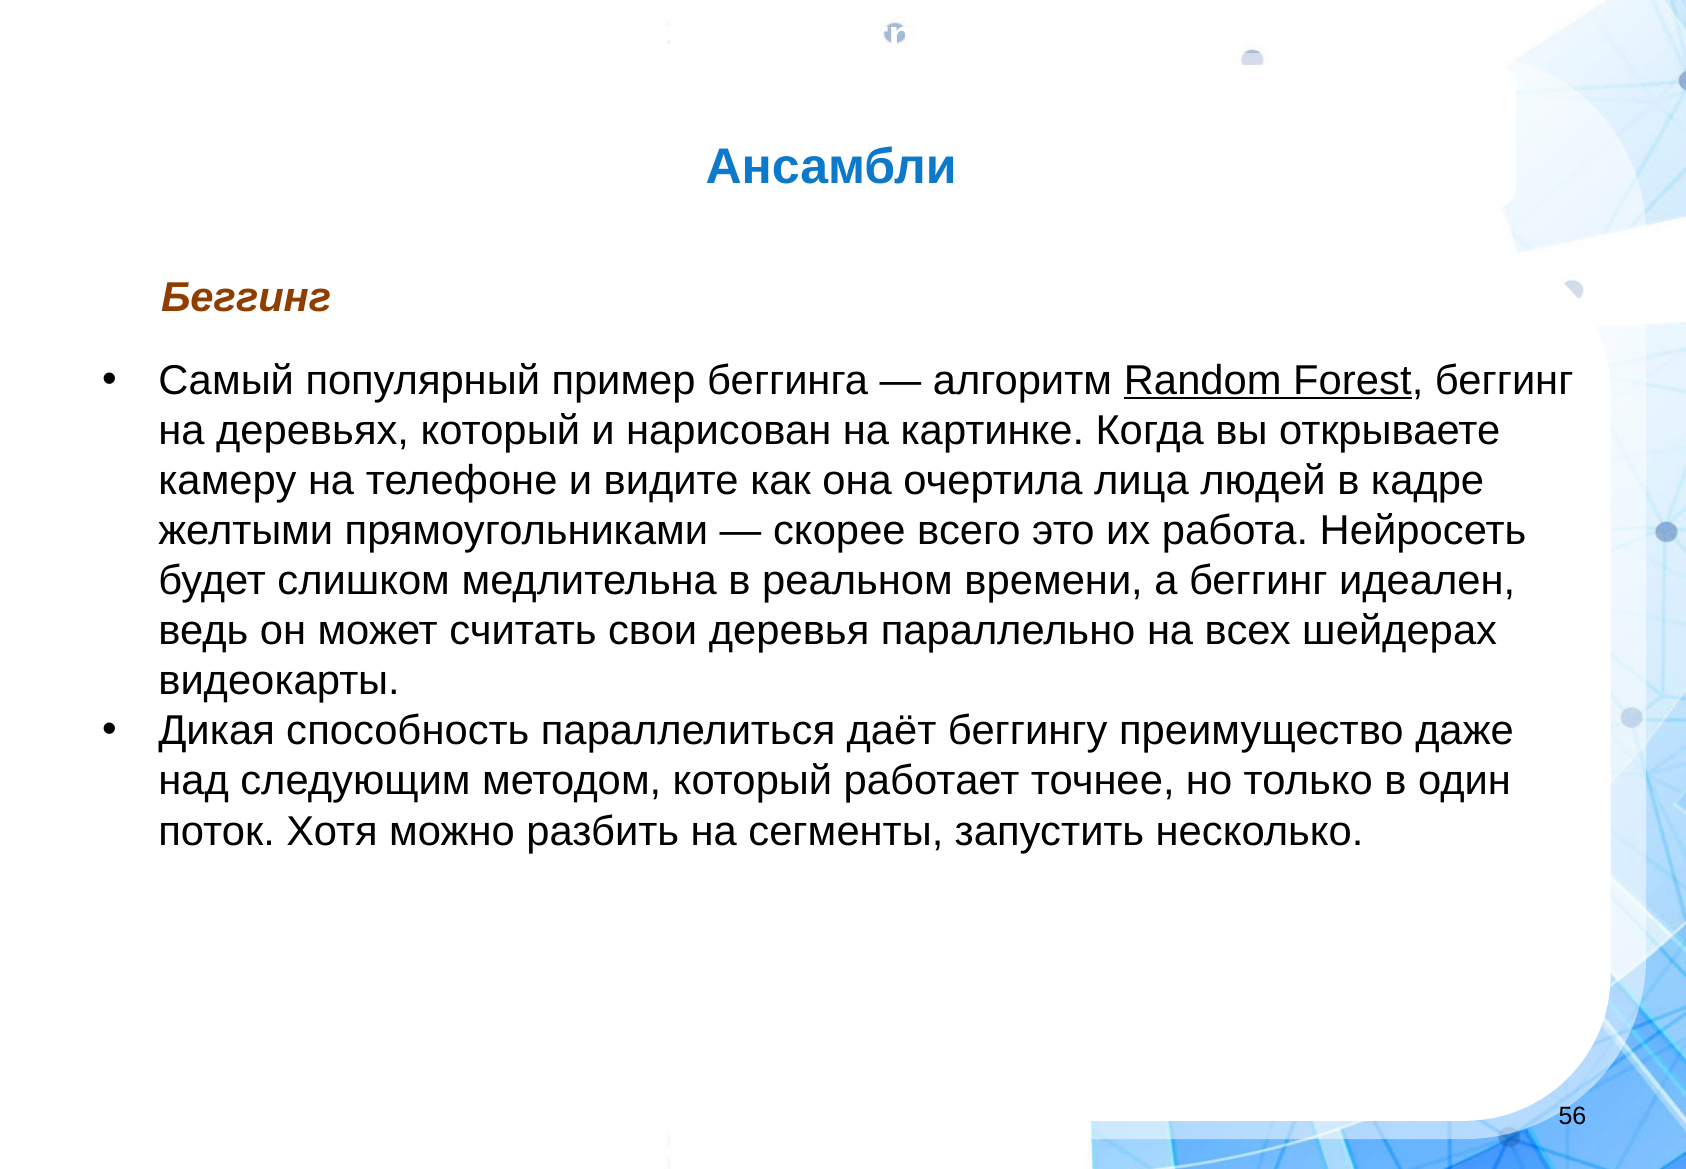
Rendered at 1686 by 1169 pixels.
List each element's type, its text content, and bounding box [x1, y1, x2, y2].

text_box [63, 244, 1611, 1121]
text_box ‹#› [1468, 1083, 1602, 1146]
text_box [39, 52, 1647, 1140]
text_box [145, 64, 1517, 210]
picture [0, 0, 1686, 1169]
text_box Machine Learning [606, 0, 995, 65]
text_box Ансамбли [242, 88, 1420, 239]
text_box Самый популярный пример беггинга — алгоритм Random Forest, беггинг на деревьях, который и нарисован на картинке. Когда вы открываете камеру на телефоне и видите как она очертила лица людей в кадре желтыми прямоугольниками — скорее всего это их работа. Нейросеть будет слишком медлительна в реальном времени, а беггинг идеален, ведь он может считать свои деревья параллельно на всех шейдерах видеокарты. Дикая способность параллелиться даёт беггингу преимущество даже над следующим методом, который работает точнее, но только в один поток. Хотя можно разбить на сегменты, запустить несколько. [86, 345, 1611, 861]
text_box Беггинг [146, 262, 348, 328]
